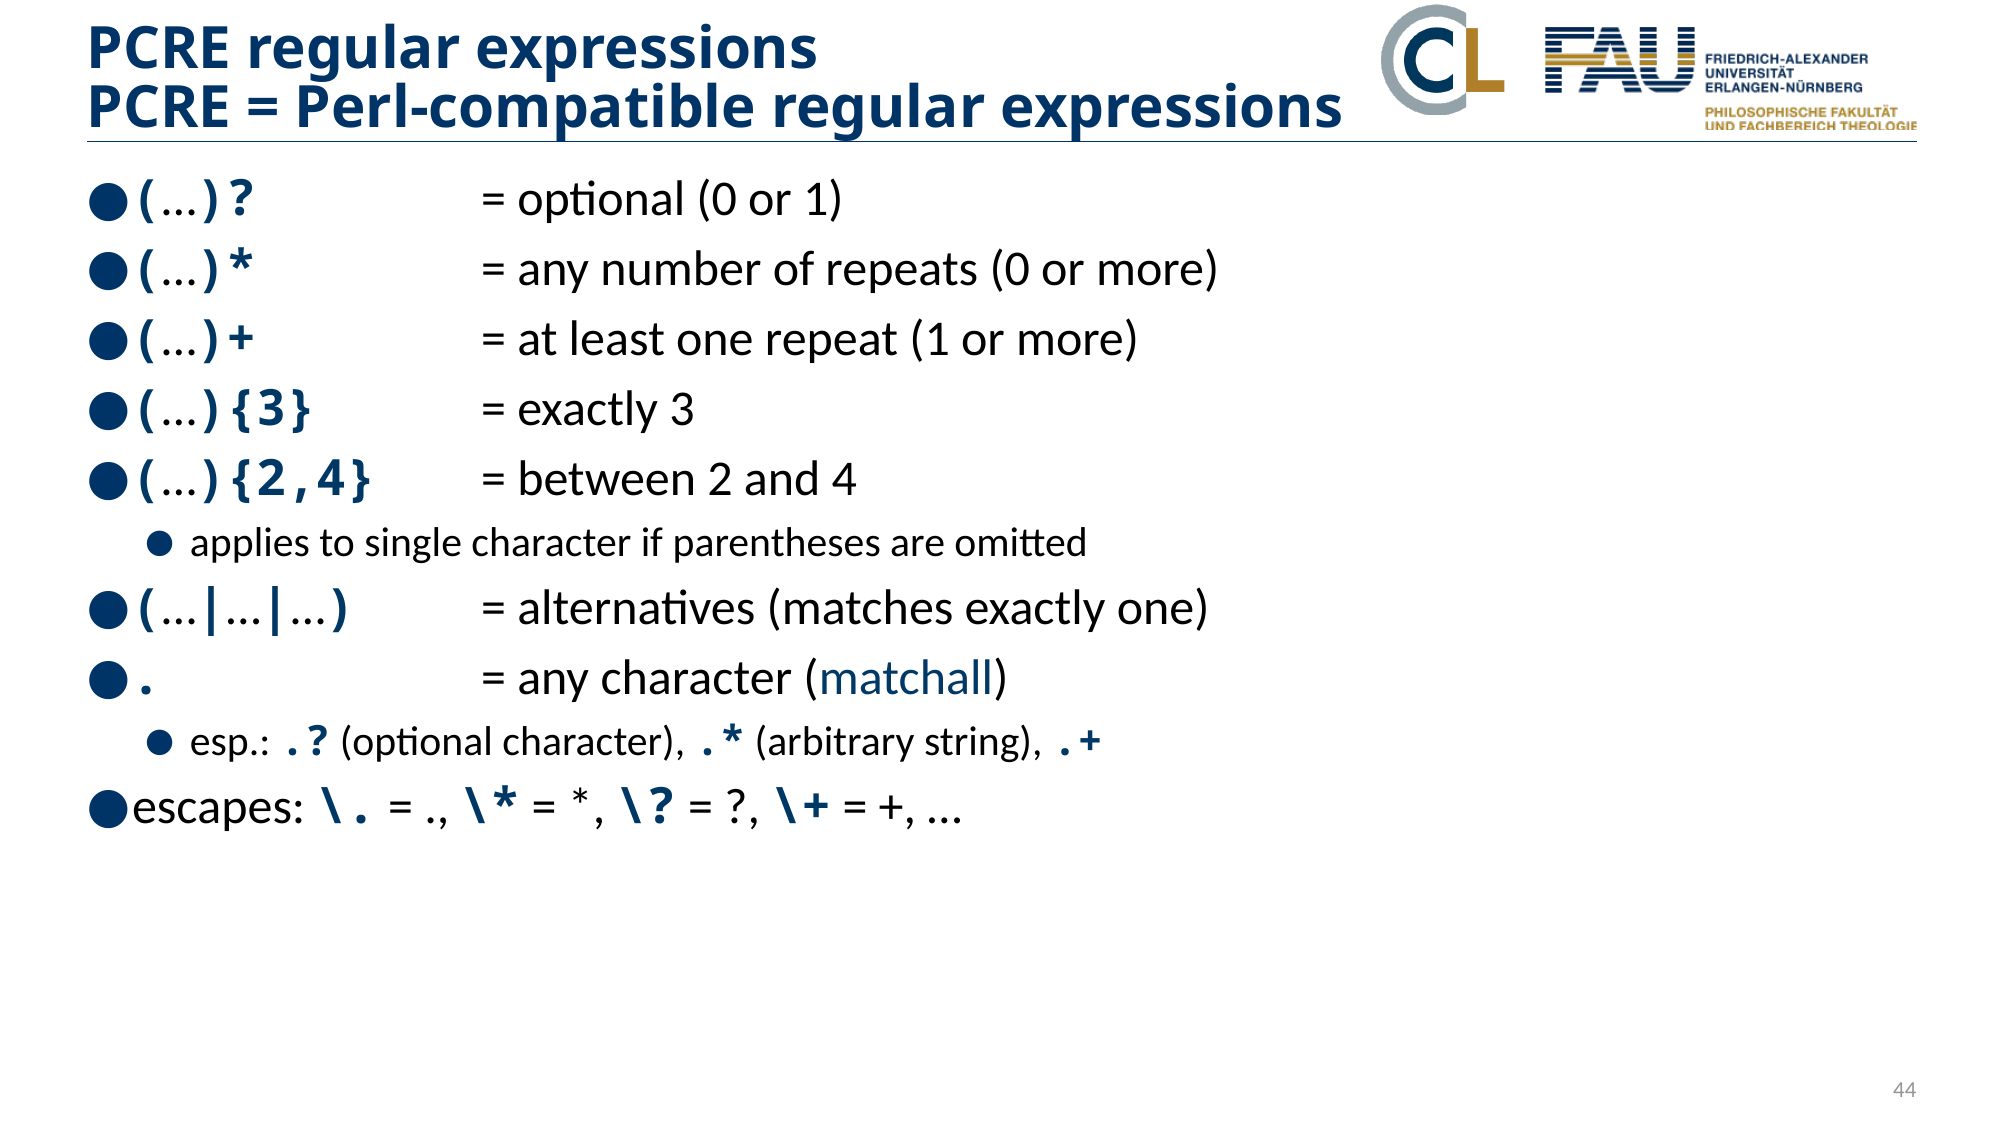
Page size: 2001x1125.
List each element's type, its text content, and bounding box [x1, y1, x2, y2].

list (…)? = optional (0 or 1) (…)* = any number of repeats (0 or more) (…)+ = at least one repeat (1 or more) (…){3} = exactly 3 (…){2,4} = between 2 and 4 applies to single character if parentheses are omitted (…|…|…) = alternatives (matches exactly one) . = any character (matchall) esp.: .? (optional character), .* (arbitrary string), .+ escapes: \. = ., \* = *, \? = ?, \+ = +, … [86, 165, 1917, 1052]
title PCRE regular expressions PCRE = Perl-compatible regular expressions [86, 20, 1354, 139]
slide_number 44 [1818, 1051, 1917, 1125]
